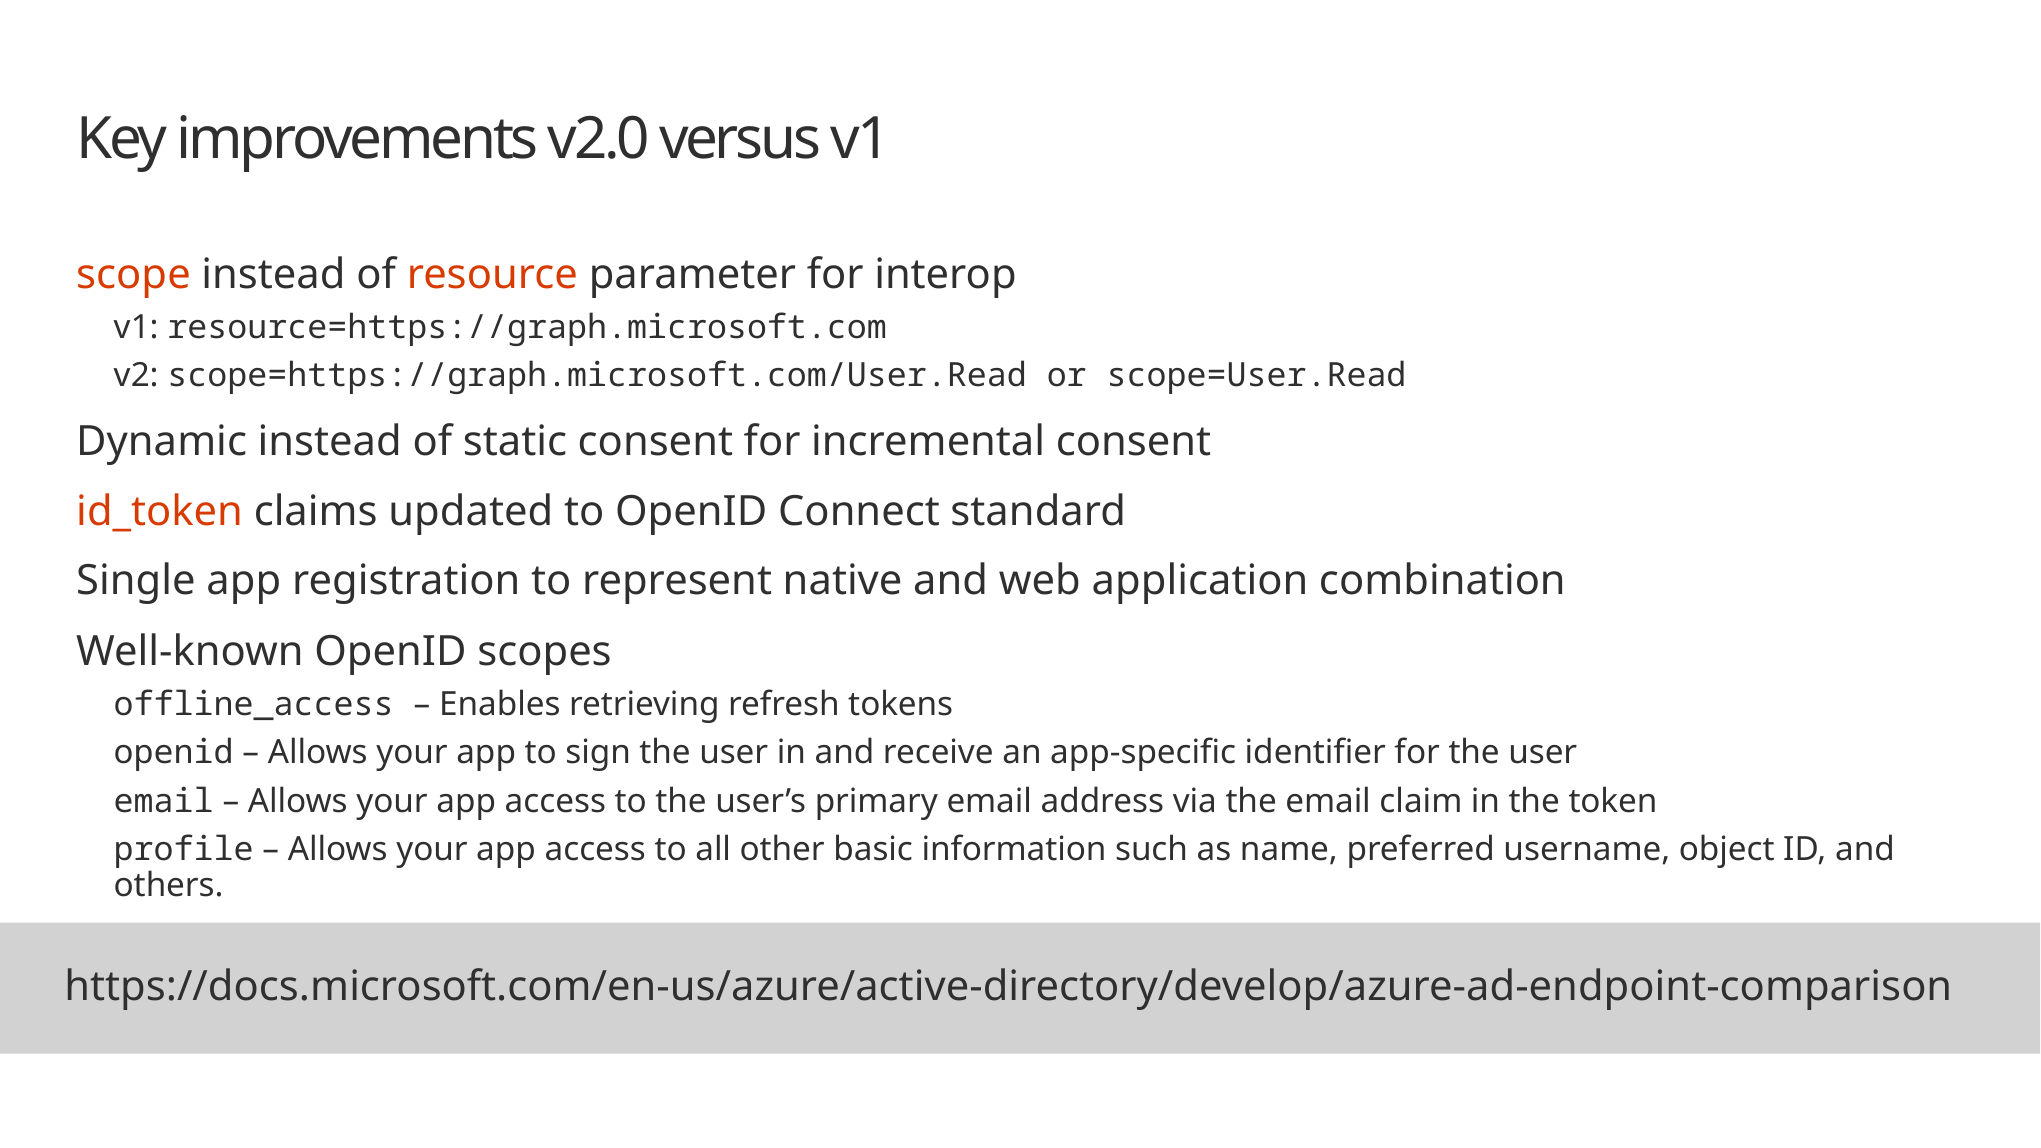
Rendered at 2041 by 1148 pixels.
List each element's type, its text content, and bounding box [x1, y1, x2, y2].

text_box [0, 922, 2041, 1054]
list scope instead of resource parameter for interop v1: resource=https://graph.microsoft.com v2: scope=https://graph.microsoft.com/User.Read or scope=User.Read Dynamic instead of static consent for incremental consent id_token claims updated to OpenID Connect standard Single app registration to represent native and web application combination Well-known OpenID scopes offline_access – Enables retrieving refresh tokens openid – Allows your app to sign the user in and receive an app-specific identifier for the user email – Allows your app access to the user’s primary email address via the email claim in the token profile – Allows your app access to all other basic information such as name, preferred username, object ID, and others. [76, 252, 1969, 875]
title Key improvements v2.0 versus v1 [76, 103, 1969, 172]
text_box https://docs.microsoft.com/en-us/azure/active-directory/develop/azure-ad-endpoint-comparison [34, 941, 1983, 1032]
